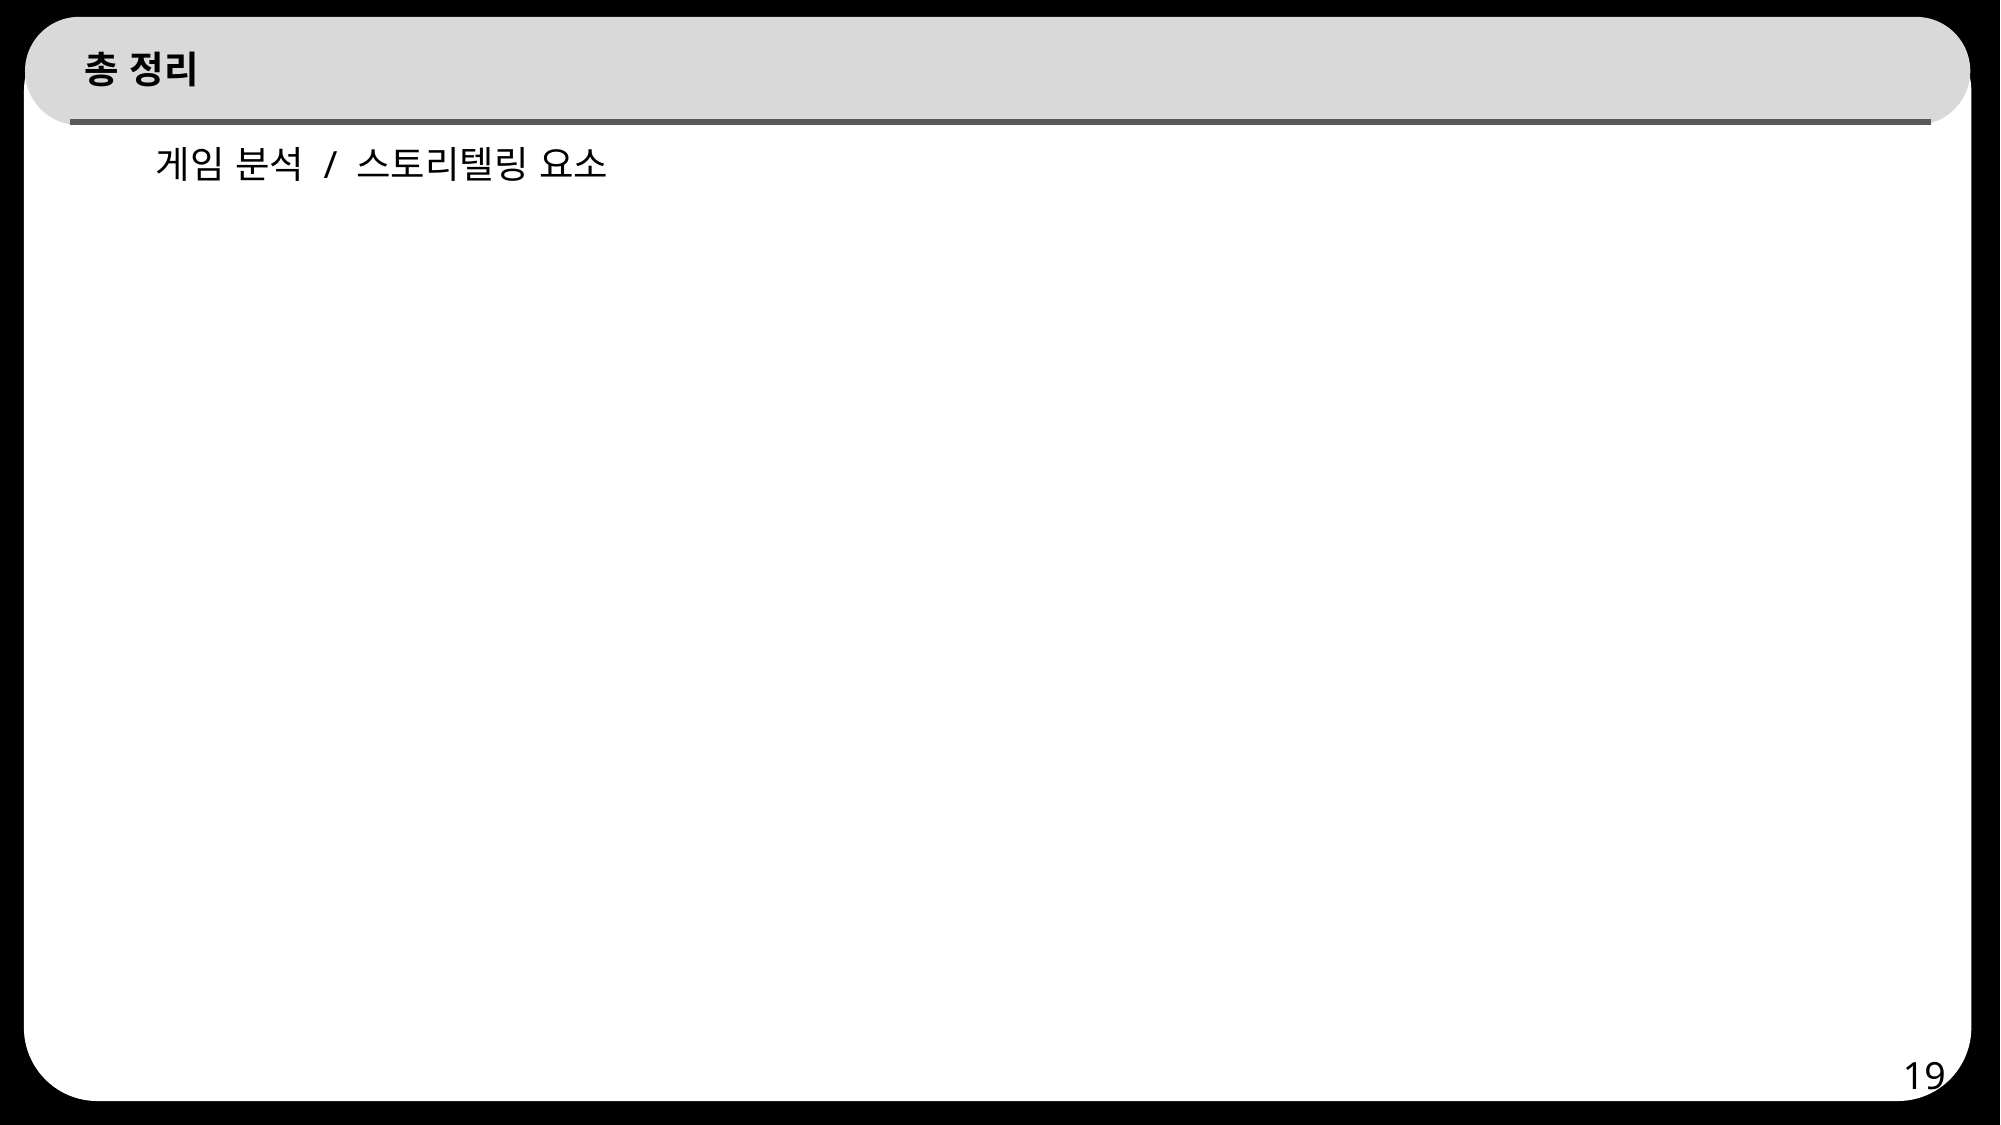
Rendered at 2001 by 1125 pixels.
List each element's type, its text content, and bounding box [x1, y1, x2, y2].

text_box 게임 분석 / 스토리텔링 요소 [140, 133, 624, 194]
slide_number 19 [1510, 1044, 1961, 1105]
title 총 정리 [70, 20, 1932, 122]
